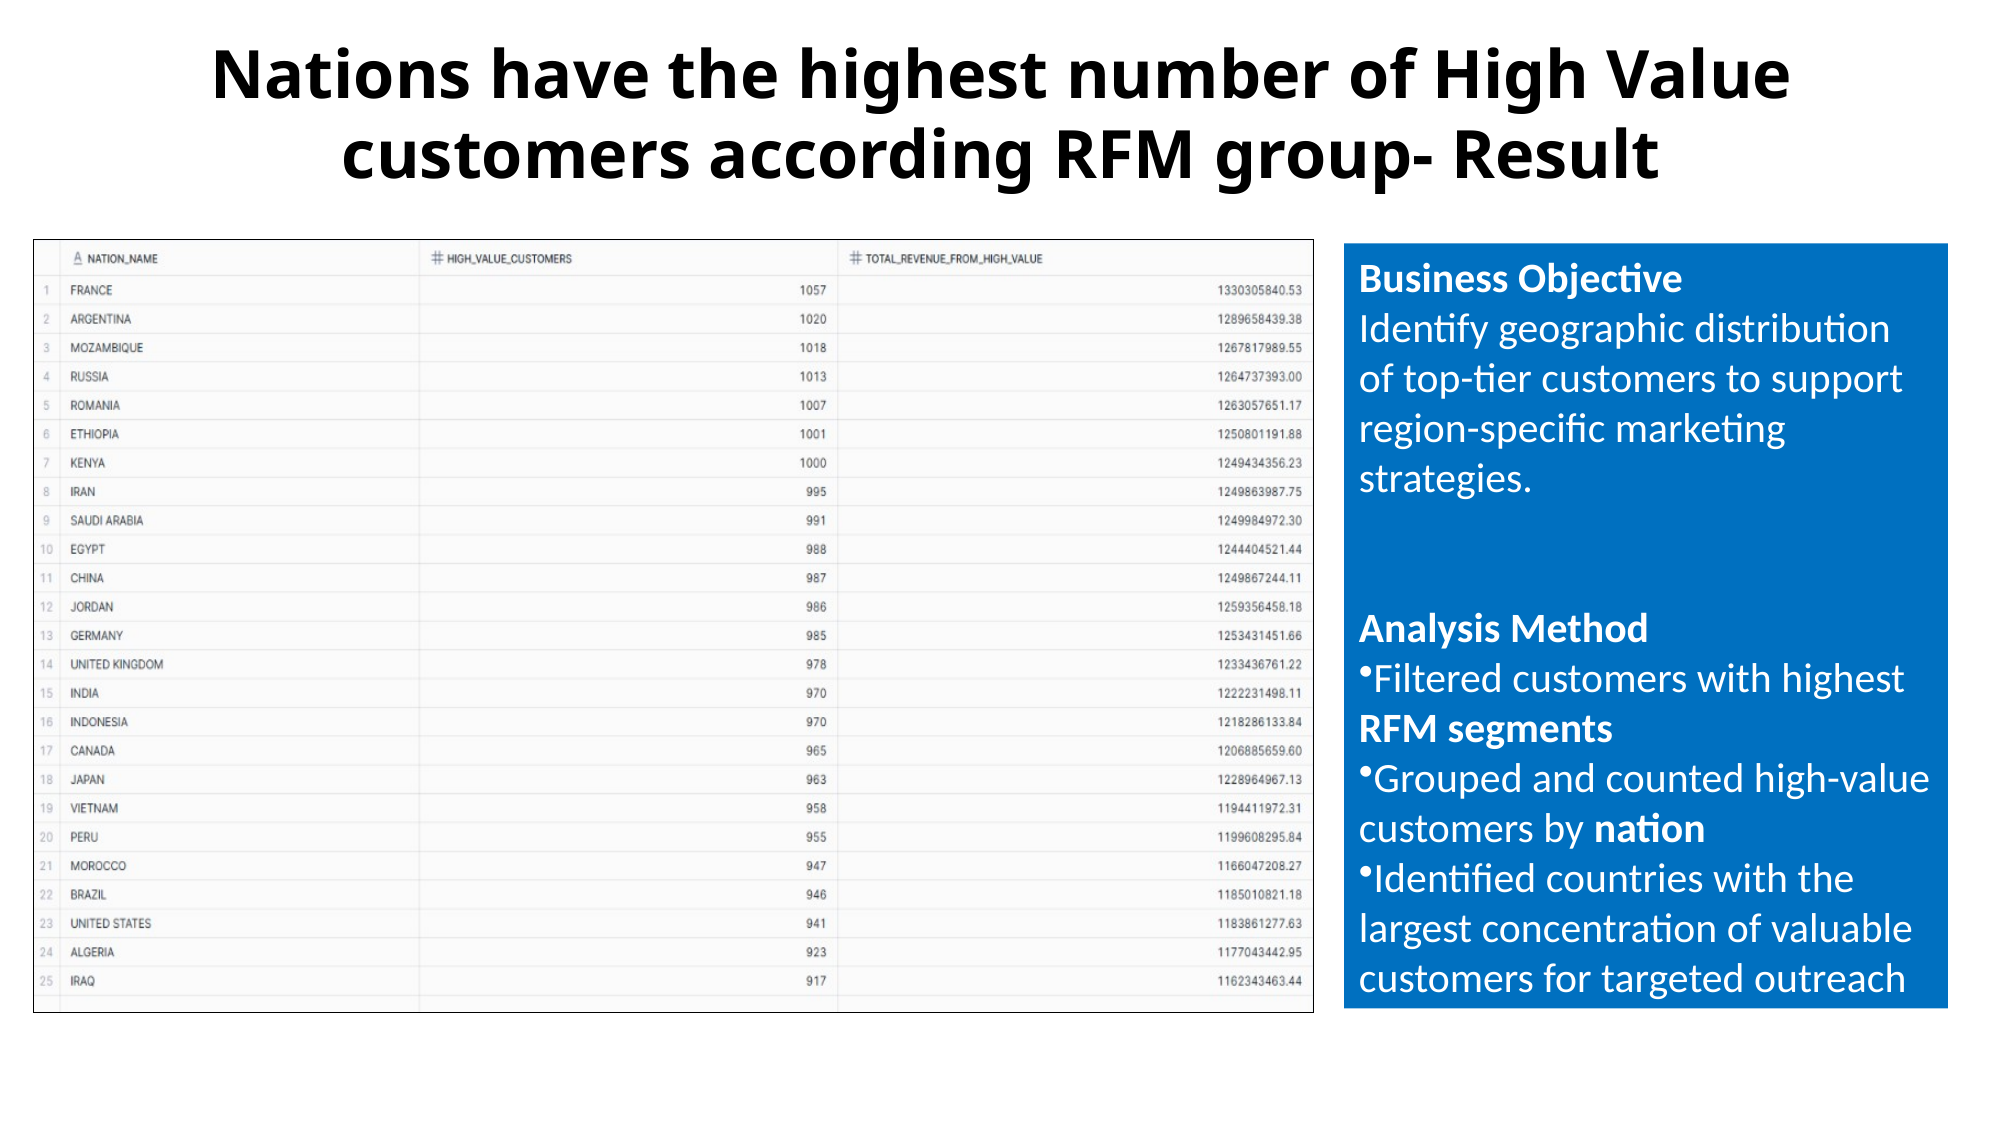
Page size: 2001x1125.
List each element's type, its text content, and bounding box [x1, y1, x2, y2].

picture [33, 239, 1314, 1013]
text_box Nations have the highest number of High Value customers according RFM group- Result [33, 24, 1970, 200]
text_box Business Objective Identify geographic distribution of top-tier customers to support region-specific marketing strategies. Analysis Method Filtered customers with highest RFM segments Grouped and counted high-value customers by nation Identified countries with the largest concentration of valuable customers for targeted outreach [1344, 243, 1948, 1009]
